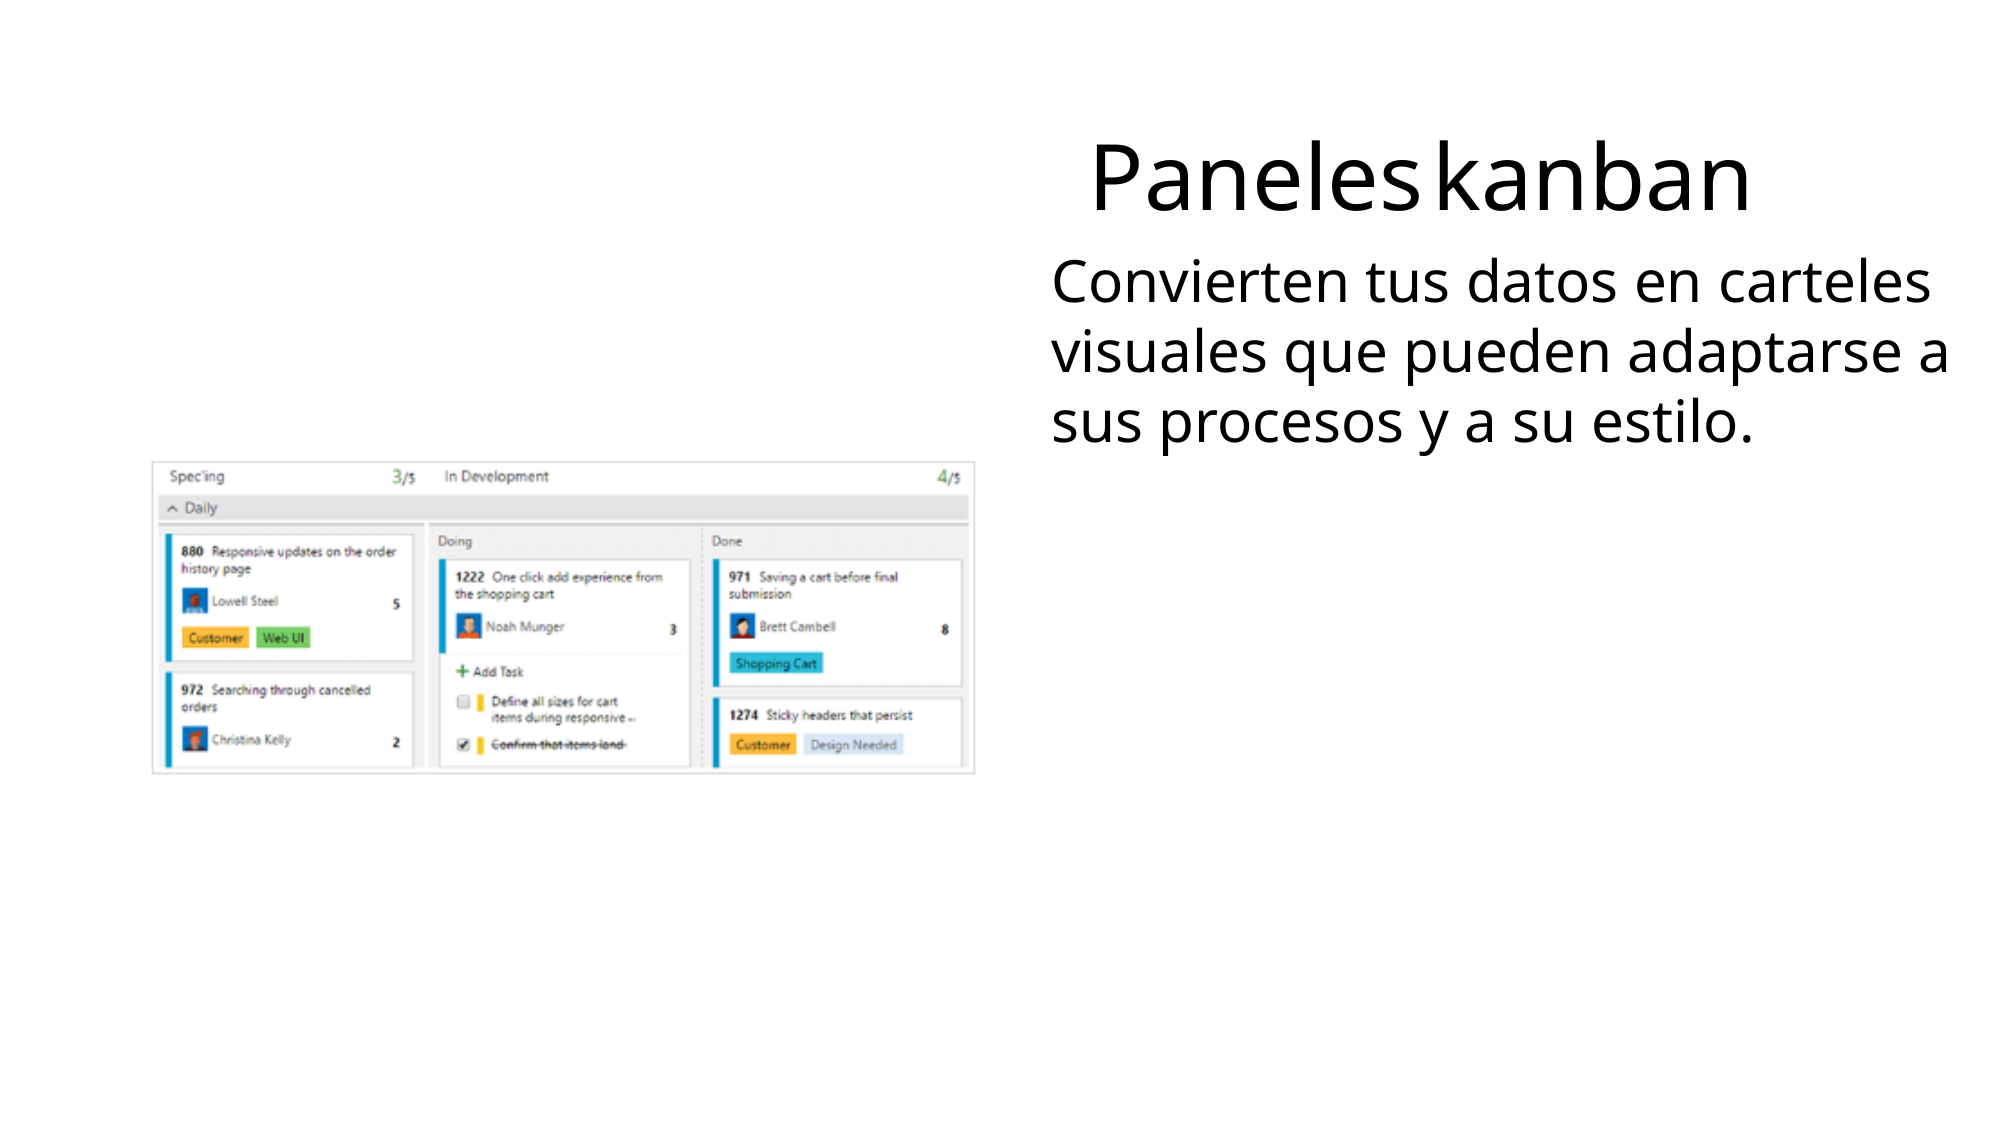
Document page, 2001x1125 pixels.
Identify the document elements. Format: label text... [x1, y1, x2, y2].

text_box Paneles kanban [1073, 111, 1769, 236]
picture [107, 438, 1037, 800]
text_box Convierten tus datos en carteles visuales que pueden adaptarse a sus procesos y a su estilo. [1036, 237, 2000, 462]
